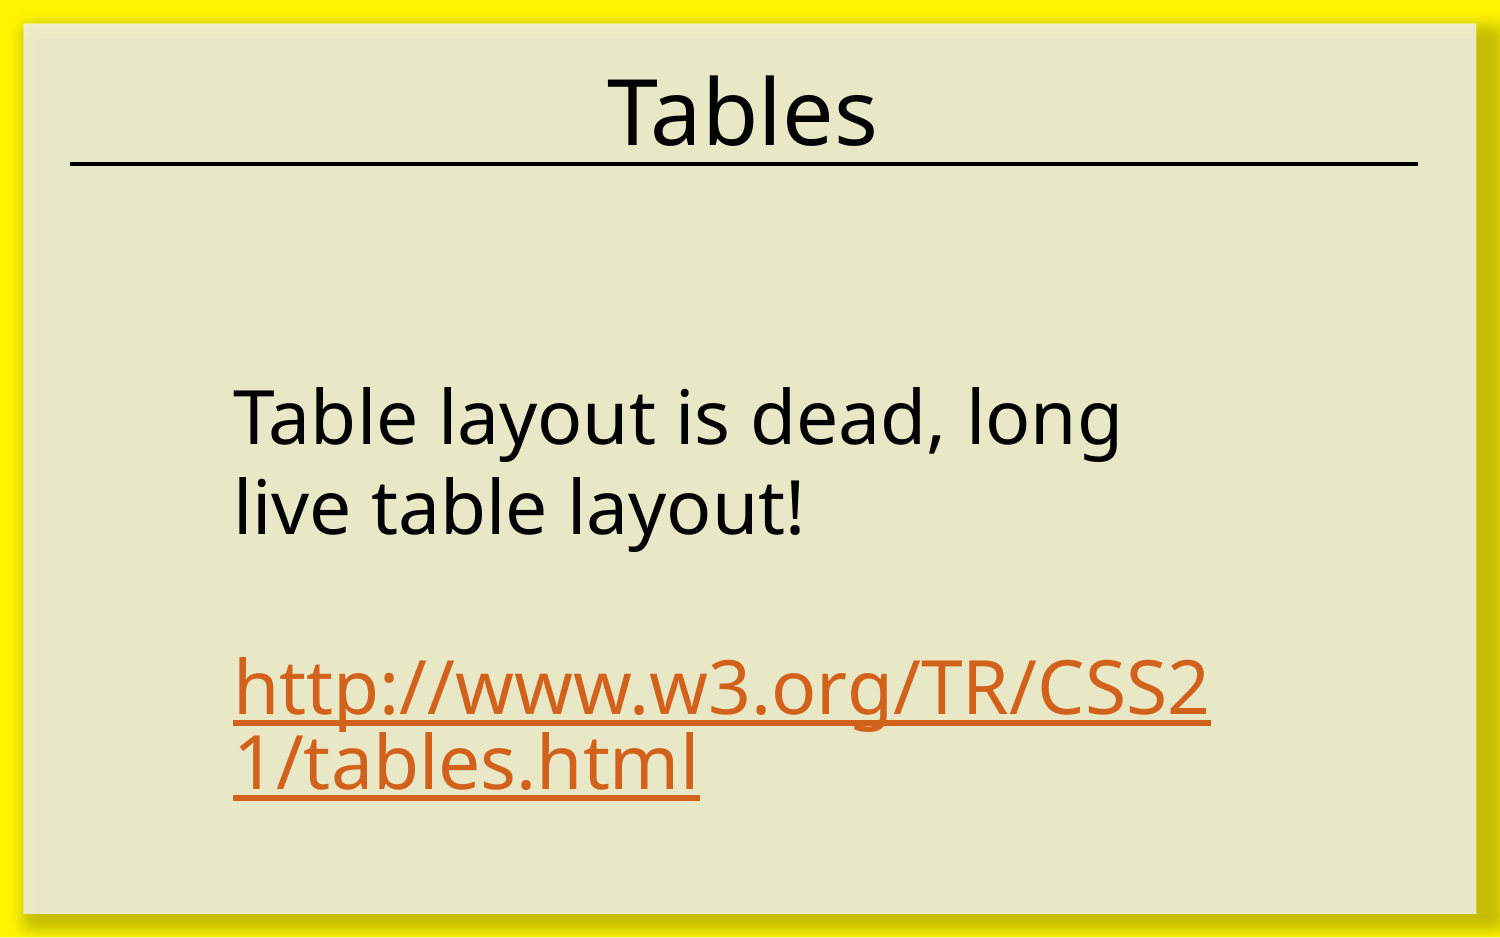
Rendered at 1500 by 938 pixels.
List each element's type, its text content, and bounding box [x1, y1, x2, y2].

subtitle Table layout is dead, long live table layout! http://www.w3.org/TR/CSS21/tables.html [218, 362, 1269, 602]
title Tables [105, 46, 1381, 174]
